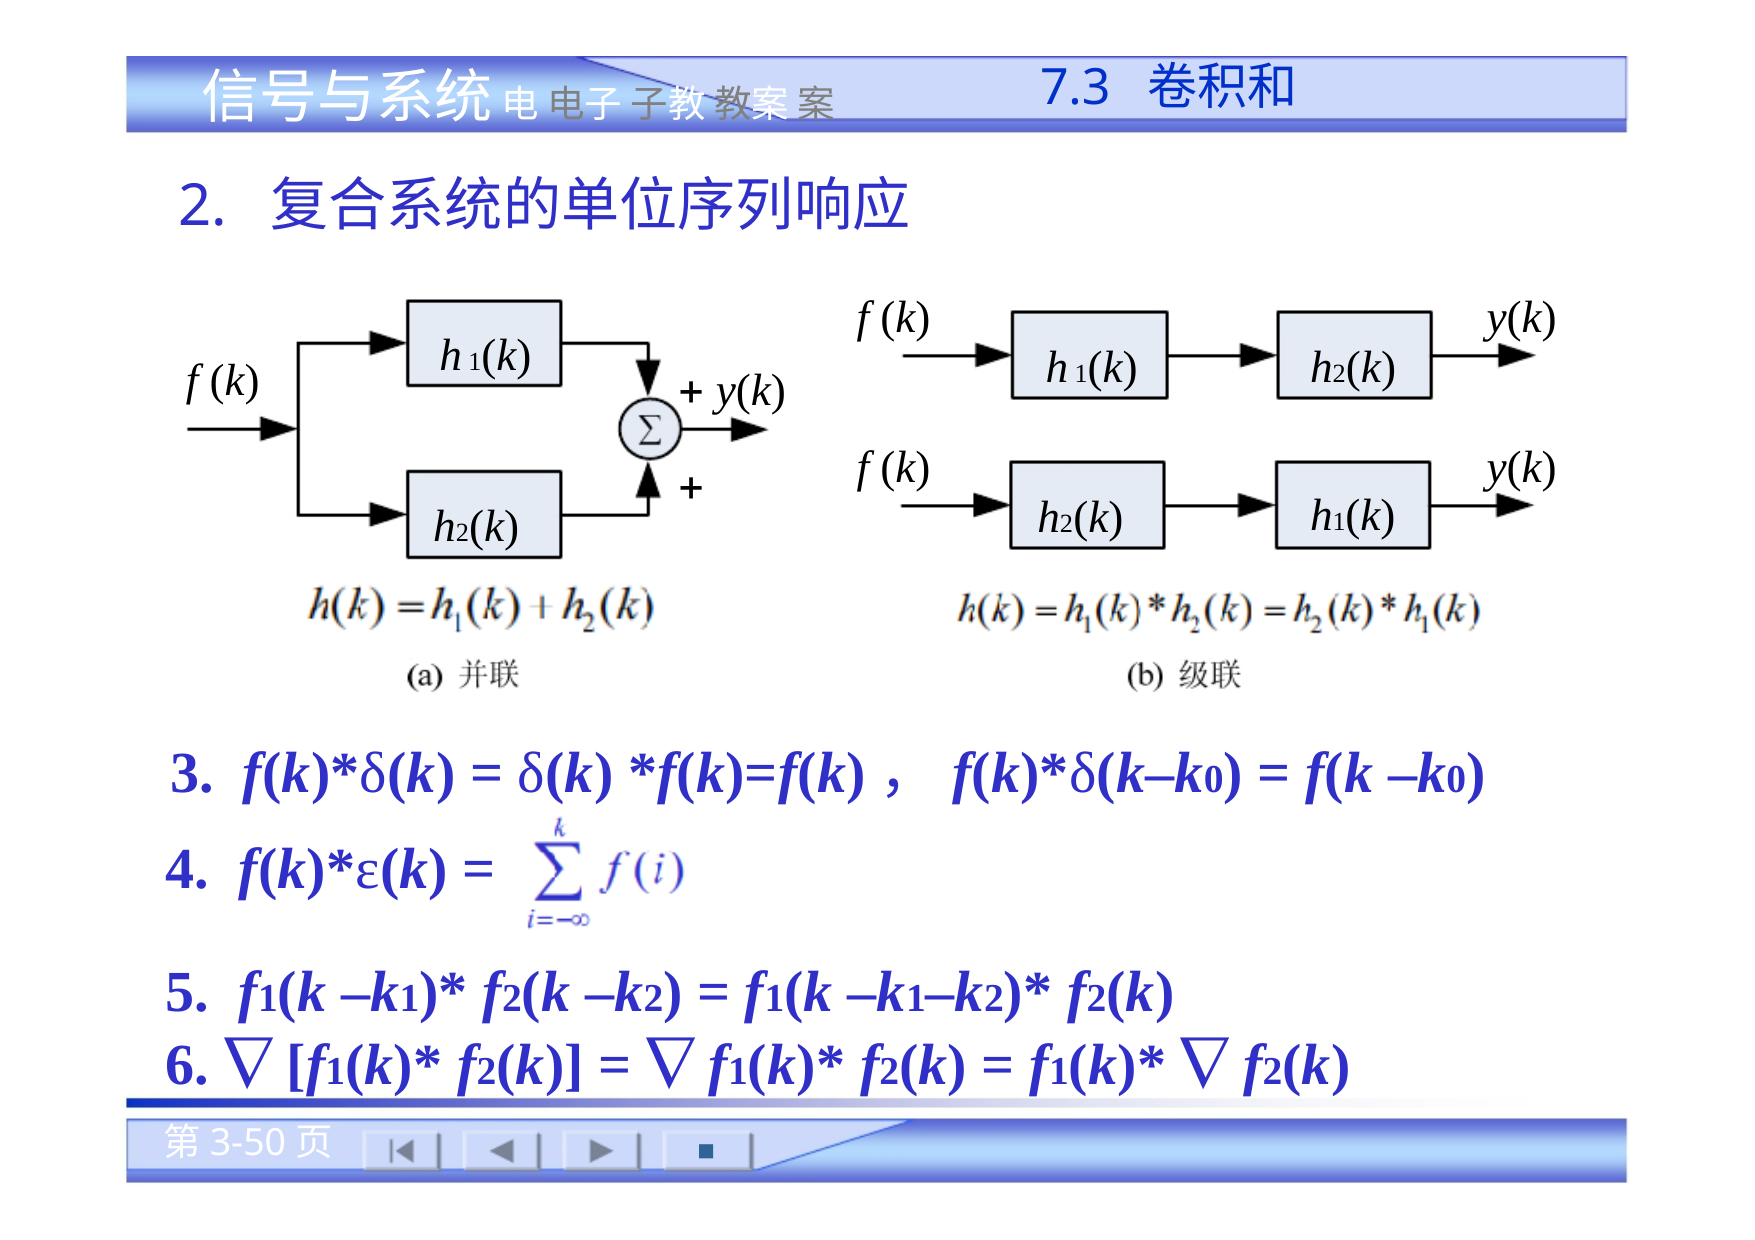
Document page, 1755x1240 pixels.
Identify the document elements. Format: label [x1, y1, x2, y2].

picture [122, 56, 1630, 1186]
